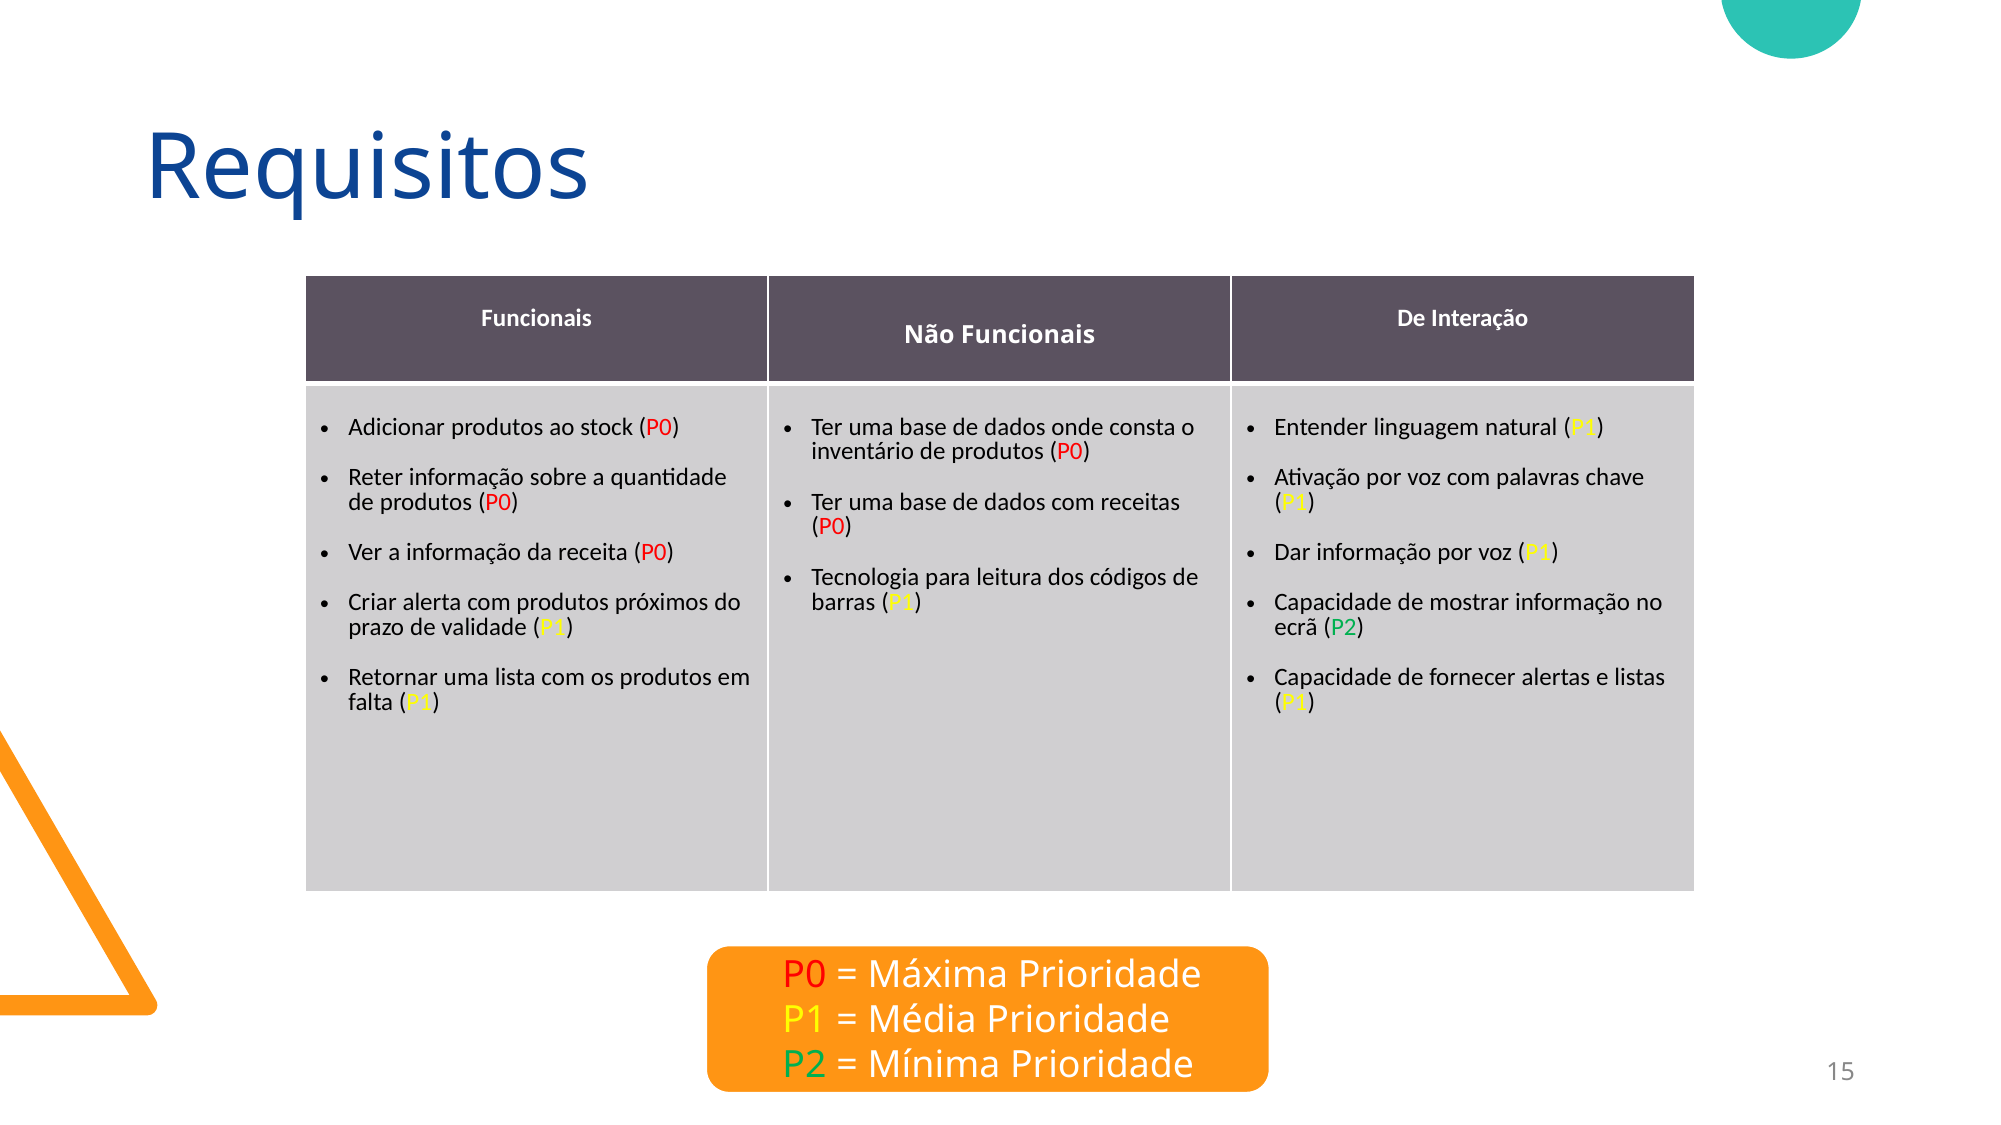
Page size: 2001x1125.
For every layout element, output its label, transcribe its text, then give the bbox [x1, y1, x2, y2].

text_box [700, 940, 1275, 1099]
table_header Funcionais [306, 276, 767, 381]
table_cell Adicionar produtos ao stock (P0) Reter informação sobre a quantidade de produtos (P0) Ver a informação da receita (P0) Criar alerta com produtos próximos do prazo de validade (P1) Retornar uma lista com os produtos em falta (P1) [306, 386, 767, 891]
slide_number 15 [1817, 1050, 1863, 1096]
text_box Requisitos [137, 59, 1863, 278]
table_cell Entender linguagem natural (P1) Ativação por voz com palavras chave (P1) Dar informação por voz (P1) Capacidade de mostrar informação no ecrã (P2) Capacidade de fornecer alertas e listas (P1) [1232, 386, 1694, 891]
text_box P0 = Máxima Prioridade P1 = Média Prioridade P2 = Mínima Prioridade [774, 942, 1225, 1093]
table_header Não Funcionais [769, 276, 1230, 381]
table_header De Interação [1232, 276, 1694, 381]
table_cell Ter uma base de dados onde consta o inventário de produtos (P0) Ter uma base de dados com receitas (P0) Tecnologia para leitura dos códigos de barras (P1) [769, 386, 1230, 891]
